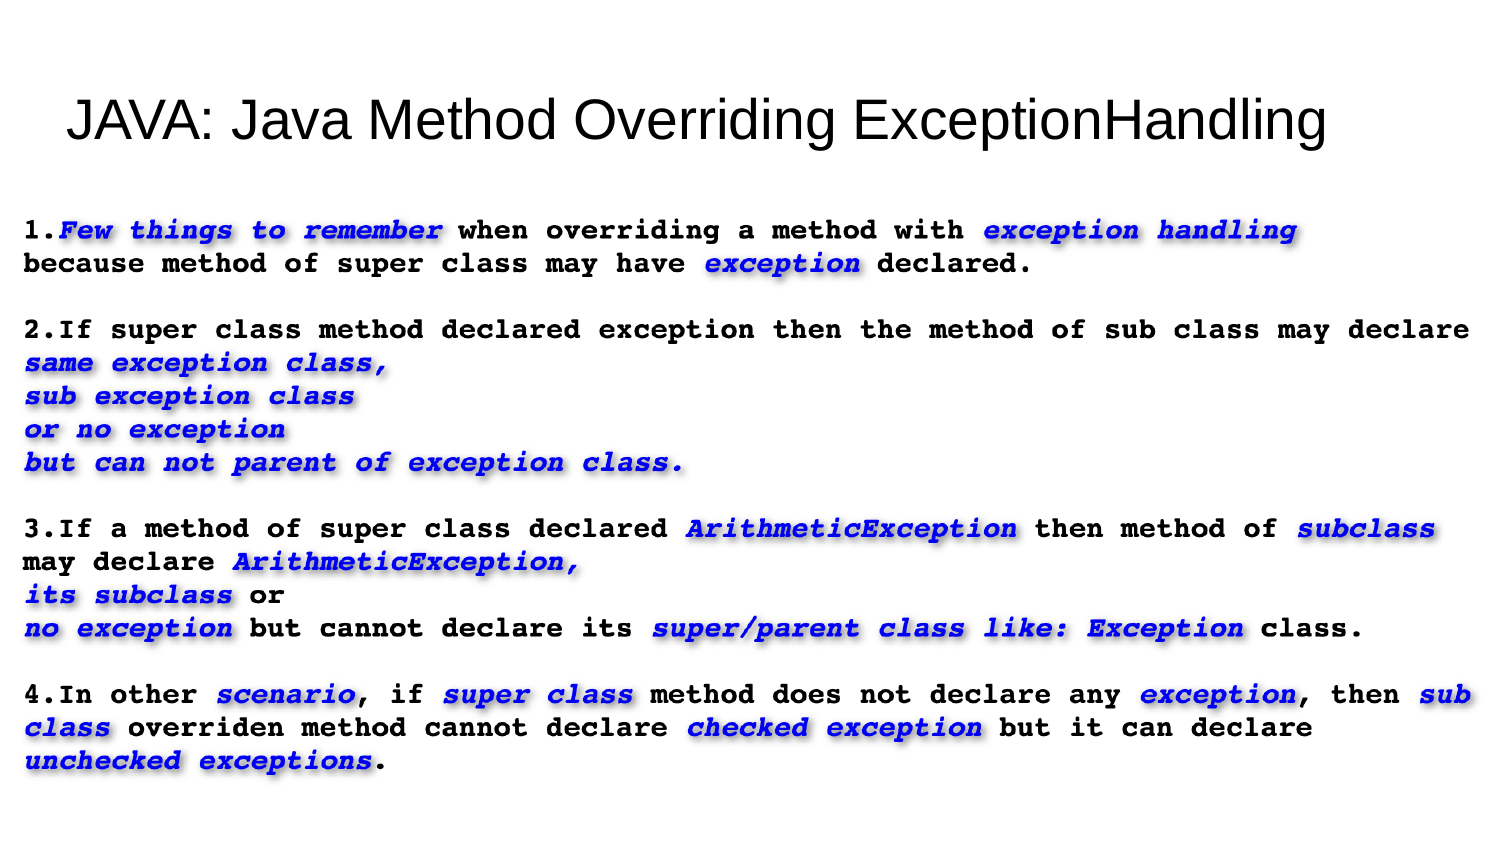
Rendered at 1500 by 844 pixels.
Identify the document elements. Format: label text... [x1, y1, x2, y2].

title JAVA: Java Method Overriding ExceptionHandling [51, 72, 1449, 167]
picture [0, 188, 1500, 806]
